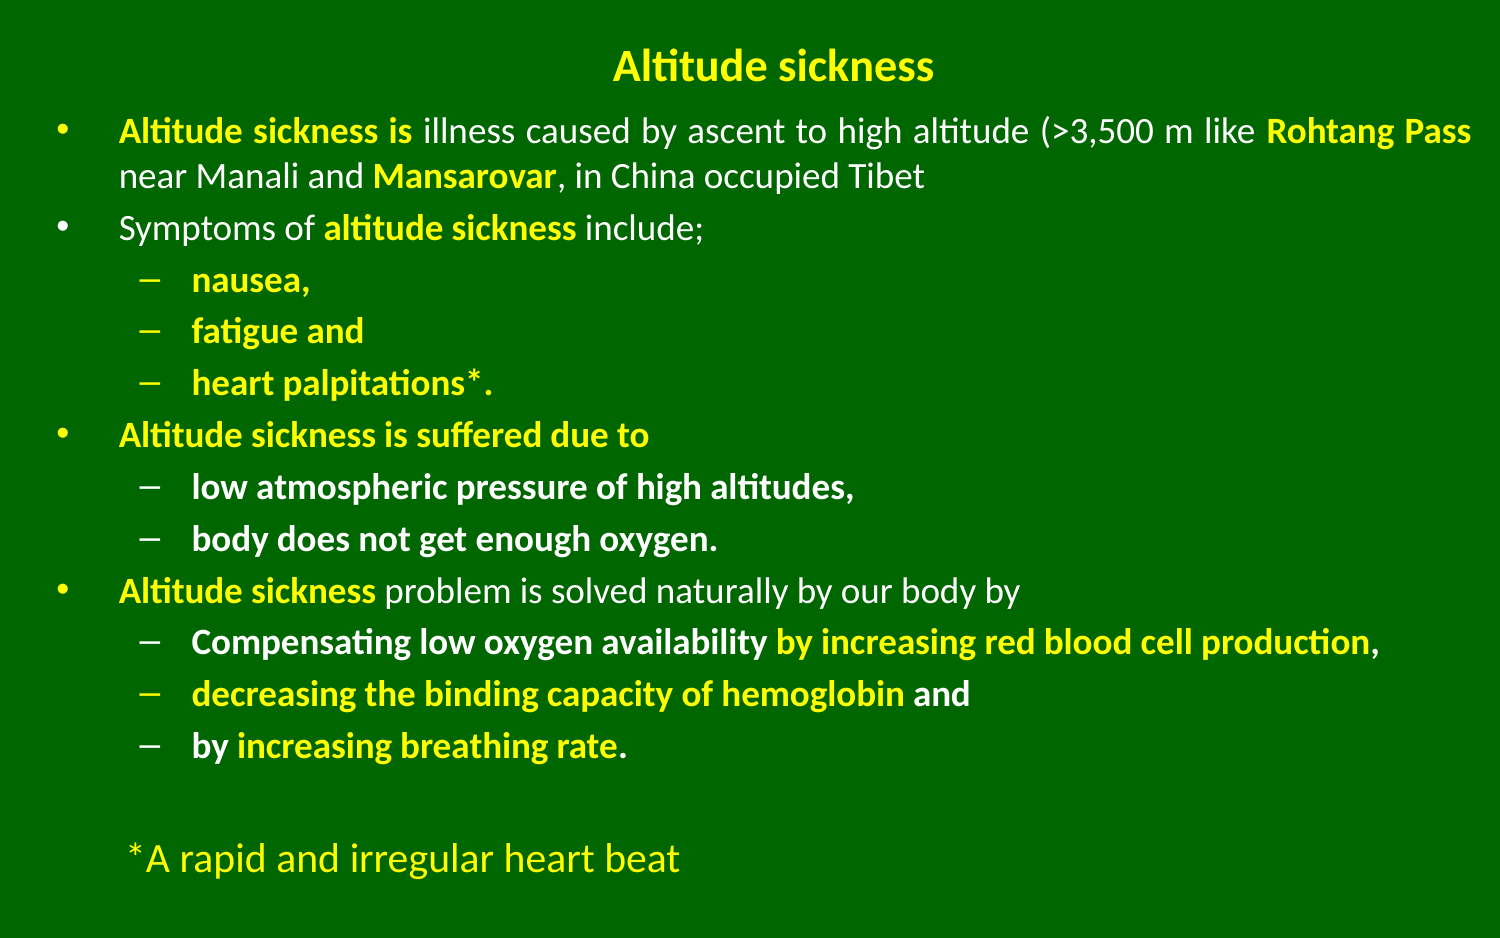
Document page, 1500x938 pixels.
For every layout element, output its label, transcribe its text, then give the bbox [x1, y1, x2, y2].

title Altitude sickness [110, 0, 1438, 99]
text_box *A rapid and irregular heart beat [110, 823, 833, 888]
list Altitude sickness is illness caused by ascent to high altitude (>3,500 m like Rohtang Pass near Manali and Mansarovar, in China occupied Tibet Symptoms of altitude sickness include; nausea, fatigue and heart palpitations*. Altitude sickness is suffered due to low atmospheric pressure of high altitudes, body does not get enough oxygen. Altitude sickness problem is solved naturally by our body by Compensating low oxygen availability by increasing red blood cell production, decreasing the binding capacity of hemoglobin and by increasing breathing rate. [41, 99, 1487, 857]
